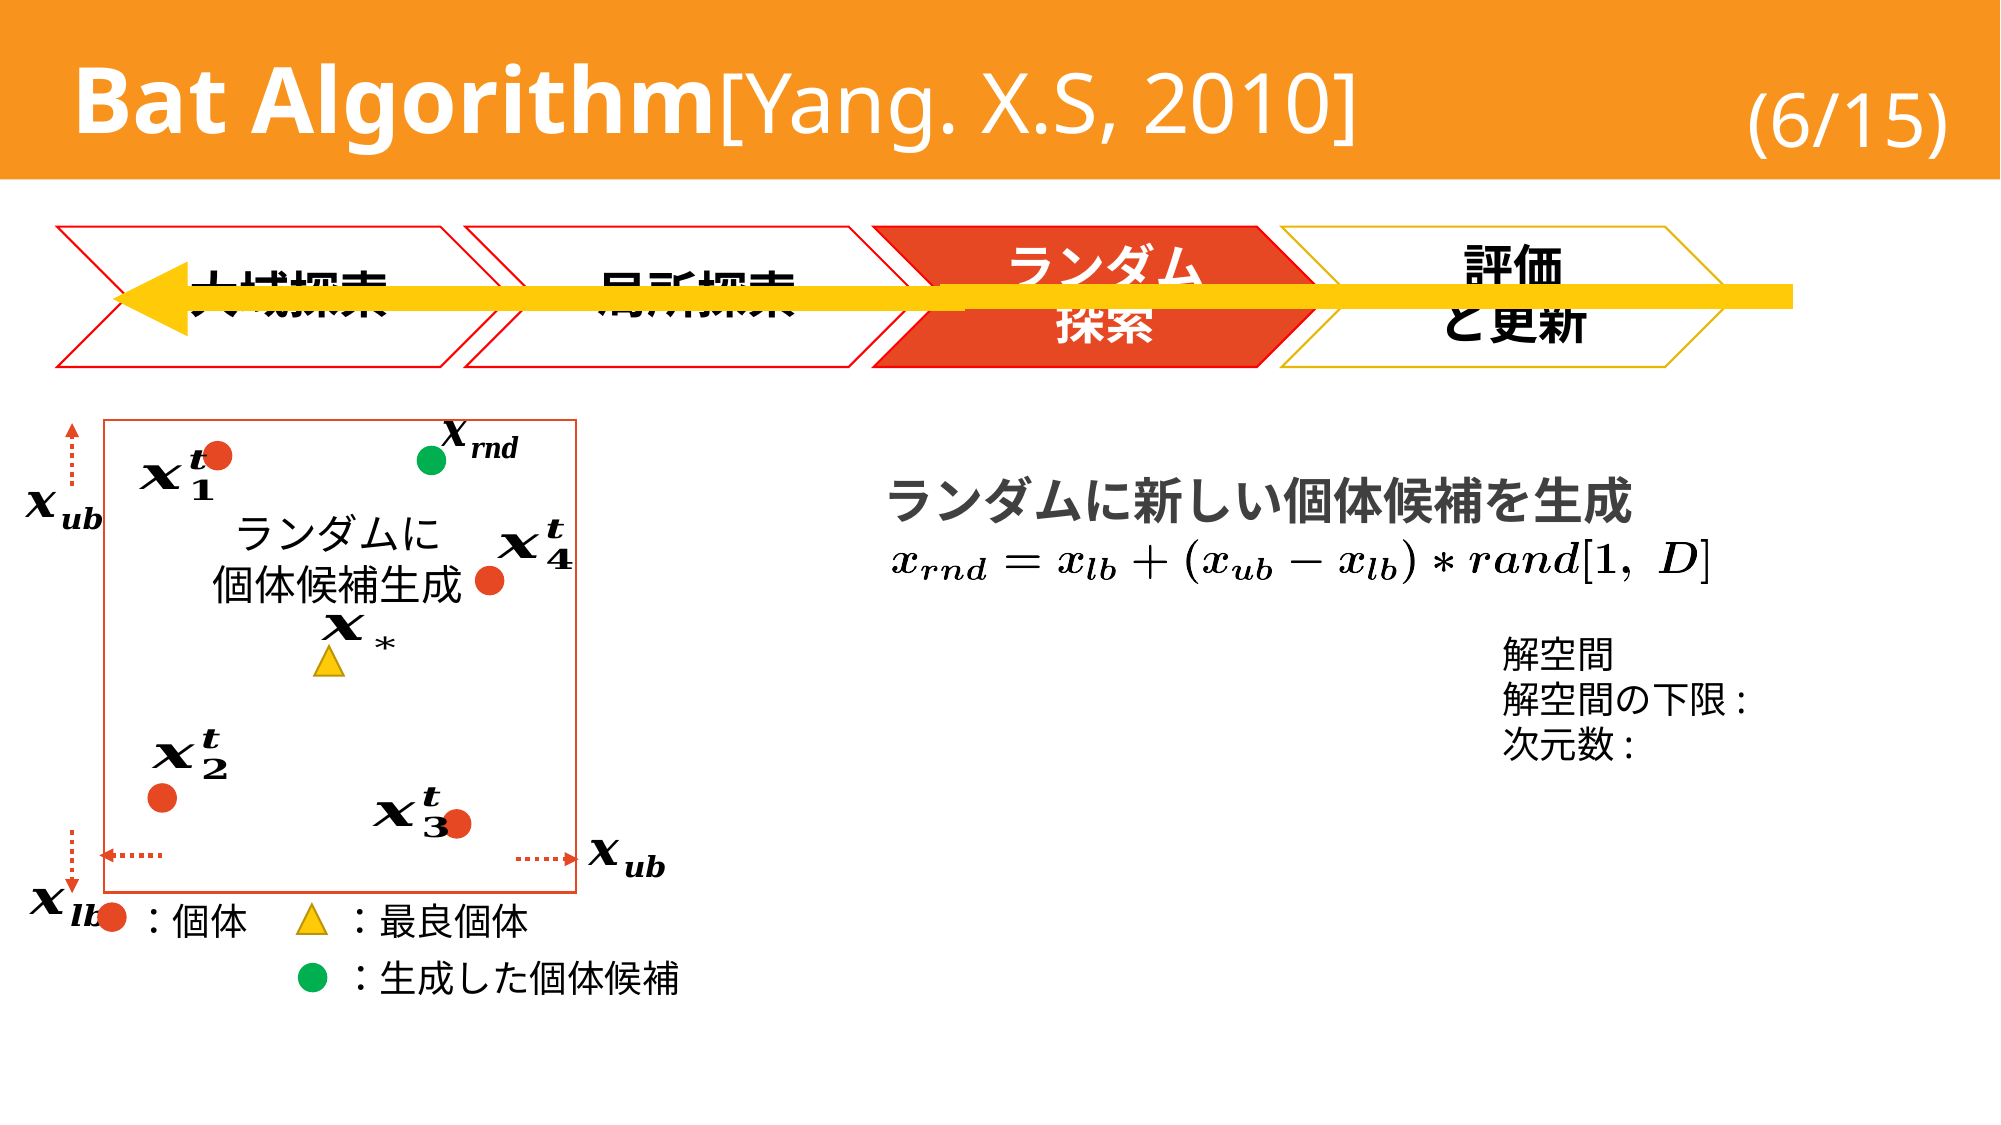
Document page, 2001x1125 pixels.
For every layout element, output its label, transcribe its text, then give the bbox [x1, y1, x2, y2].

title Bat Algorithm[Yang. X.S, 2010] [56, 0, 2000, 208]
text_box [312, 643, 346, 677]
text_box [296, 961, 329, 994]
text_box [96, 901, 128, 933]
picture [892, 539, 1708, 584]
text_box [56, 226, 1737, 368]
text_box [103, 419, 577, 894]
text_box [295, 902, 329, 935]
text_box ランダムに新しい個体候補を生成 [868, 462, 1692, 538]
